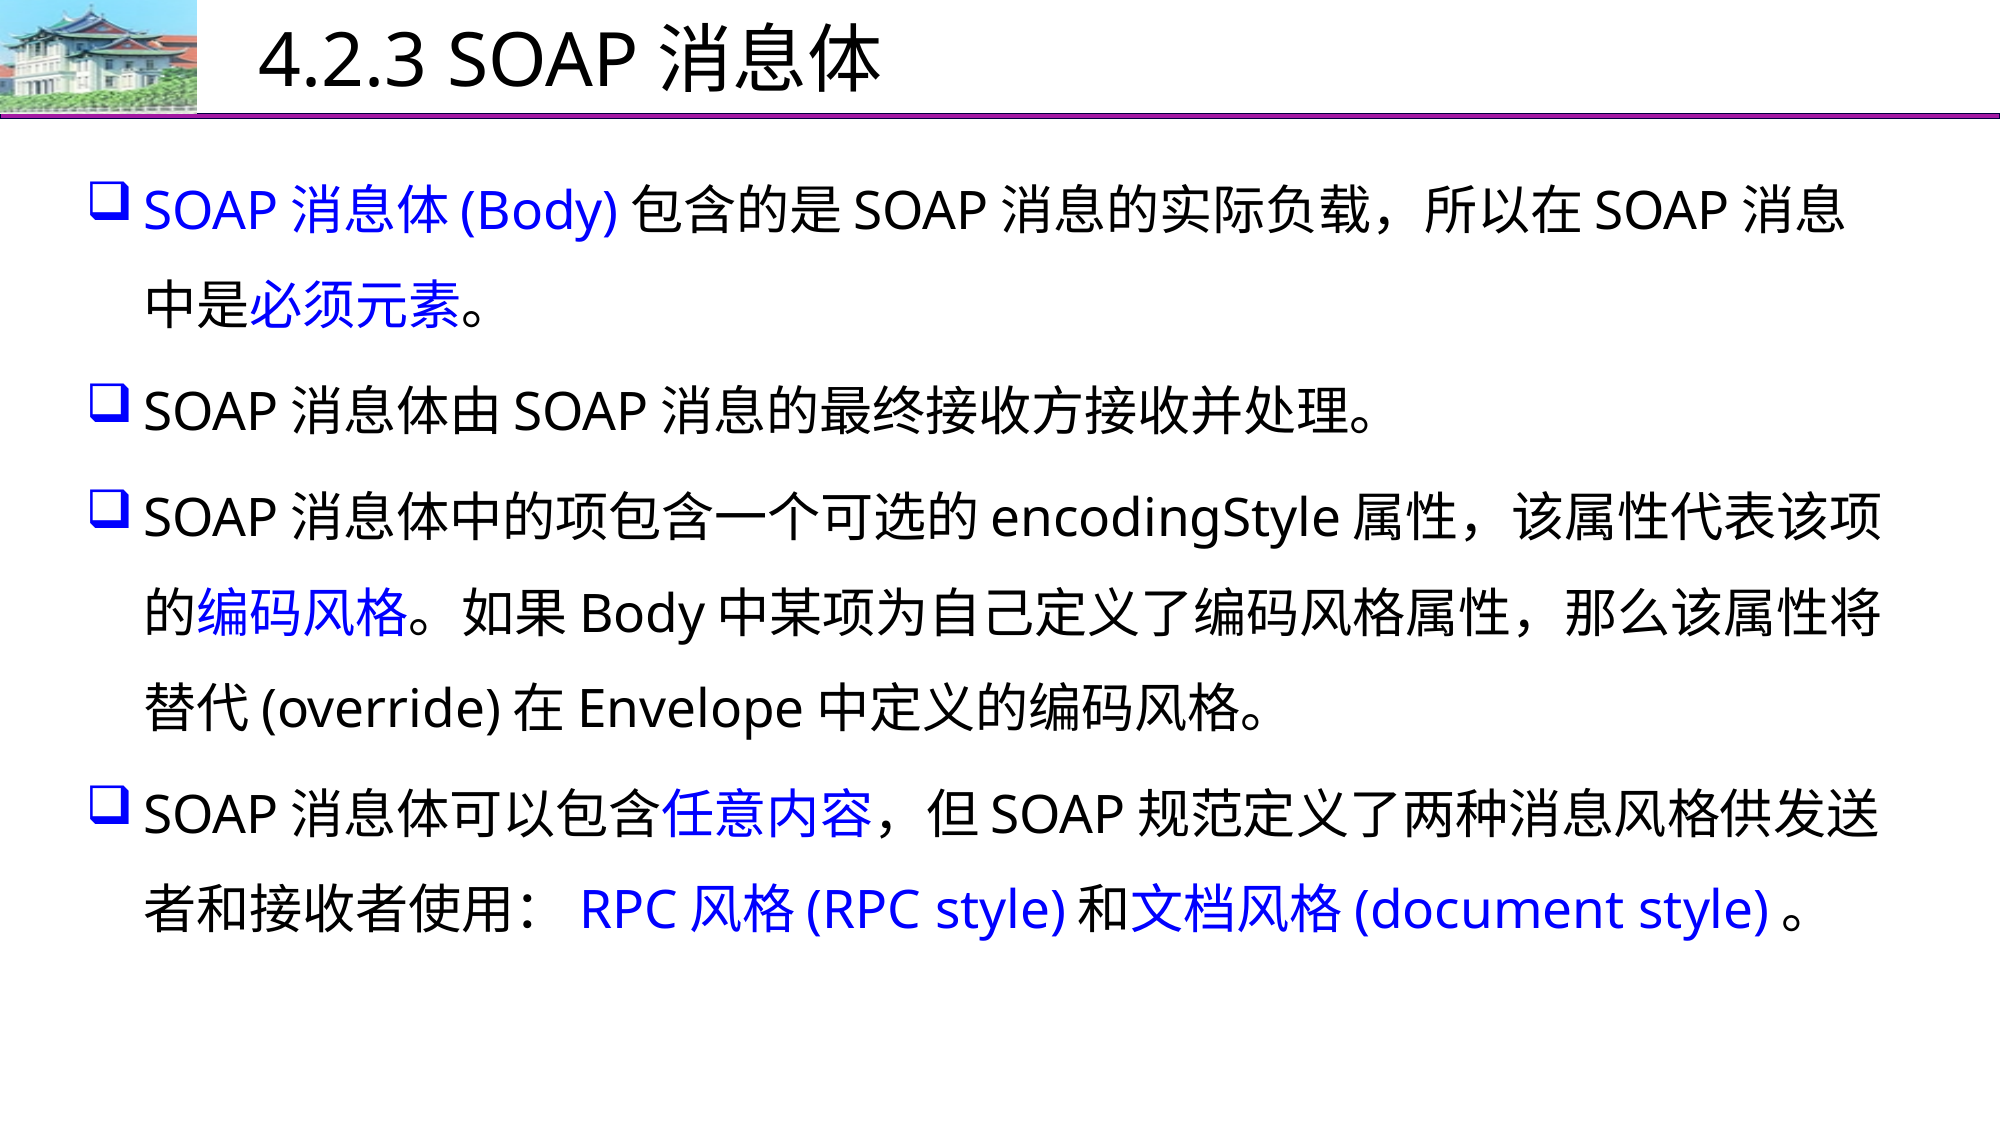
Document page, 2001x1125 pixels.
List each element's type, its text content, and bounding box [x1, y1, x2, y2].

list SOAP消息体(Body)包含的是SOAP消息的实际负载，所以在SOAP消息中是必须元素。 SOAP消息体由SOAP消息的最终接收方接收并处理。 SOAP消息体中的项包含一个可选的encodingStyle属性，该属性代表该项的编码风格。如果Body中某项为自己定义了编码风格属性，那么该属性将替代(override)在Envelope中定义的编码风格。 SOAP消息体可以包含任意内容，但SOAP规范定义了两种消息风格供发送者和接收者使用：RPC风格(RPC style)和文档风格(document style)。 [70, 137, 1900, 1035]
title 4.2.3 SOAP消息体 [244, 0, 2000, 114]
picture [0, 0, 197, 114]
